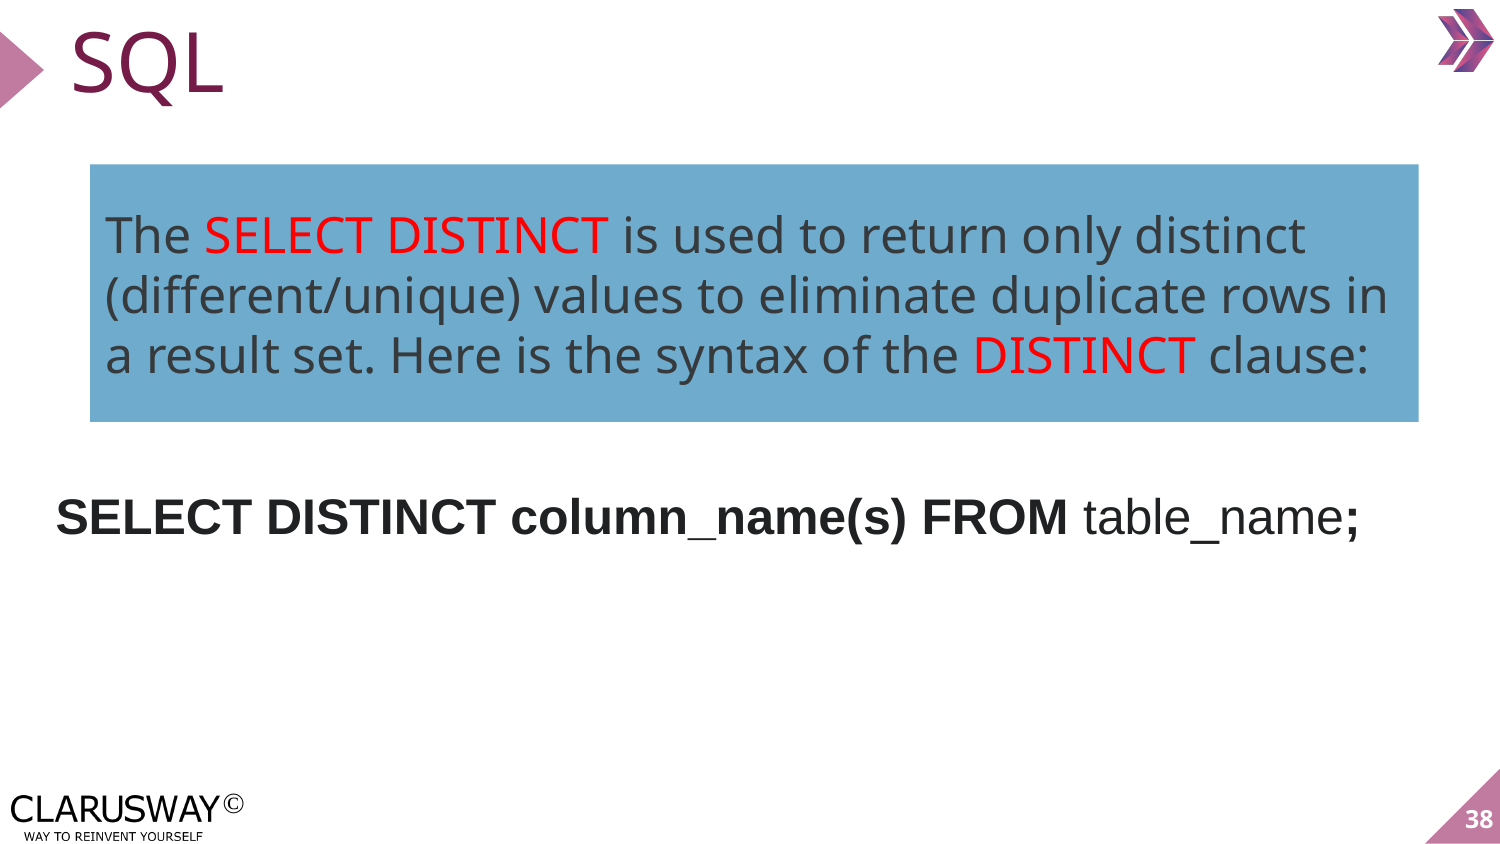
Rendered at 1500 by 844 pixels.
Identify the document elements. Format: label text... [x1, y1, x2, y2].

text_box The SELECT DISTINCT is used to return only distinct (different/unique) values to eliminate duplicate rows in a result set. Here is the syntax of the DISTINCT clause: [90, 164, 1419, 422]
slide_number ‹#› [1418, 760, 1494, 838]
picture [1438, 9, 1494, 72]
title SQL [70, 28, 997, 132]
text_box SELECT DISTINCT column_name(s) FROM table_name; [40, 469, 1419, 645]
picture [11, 795, 220, 841]
